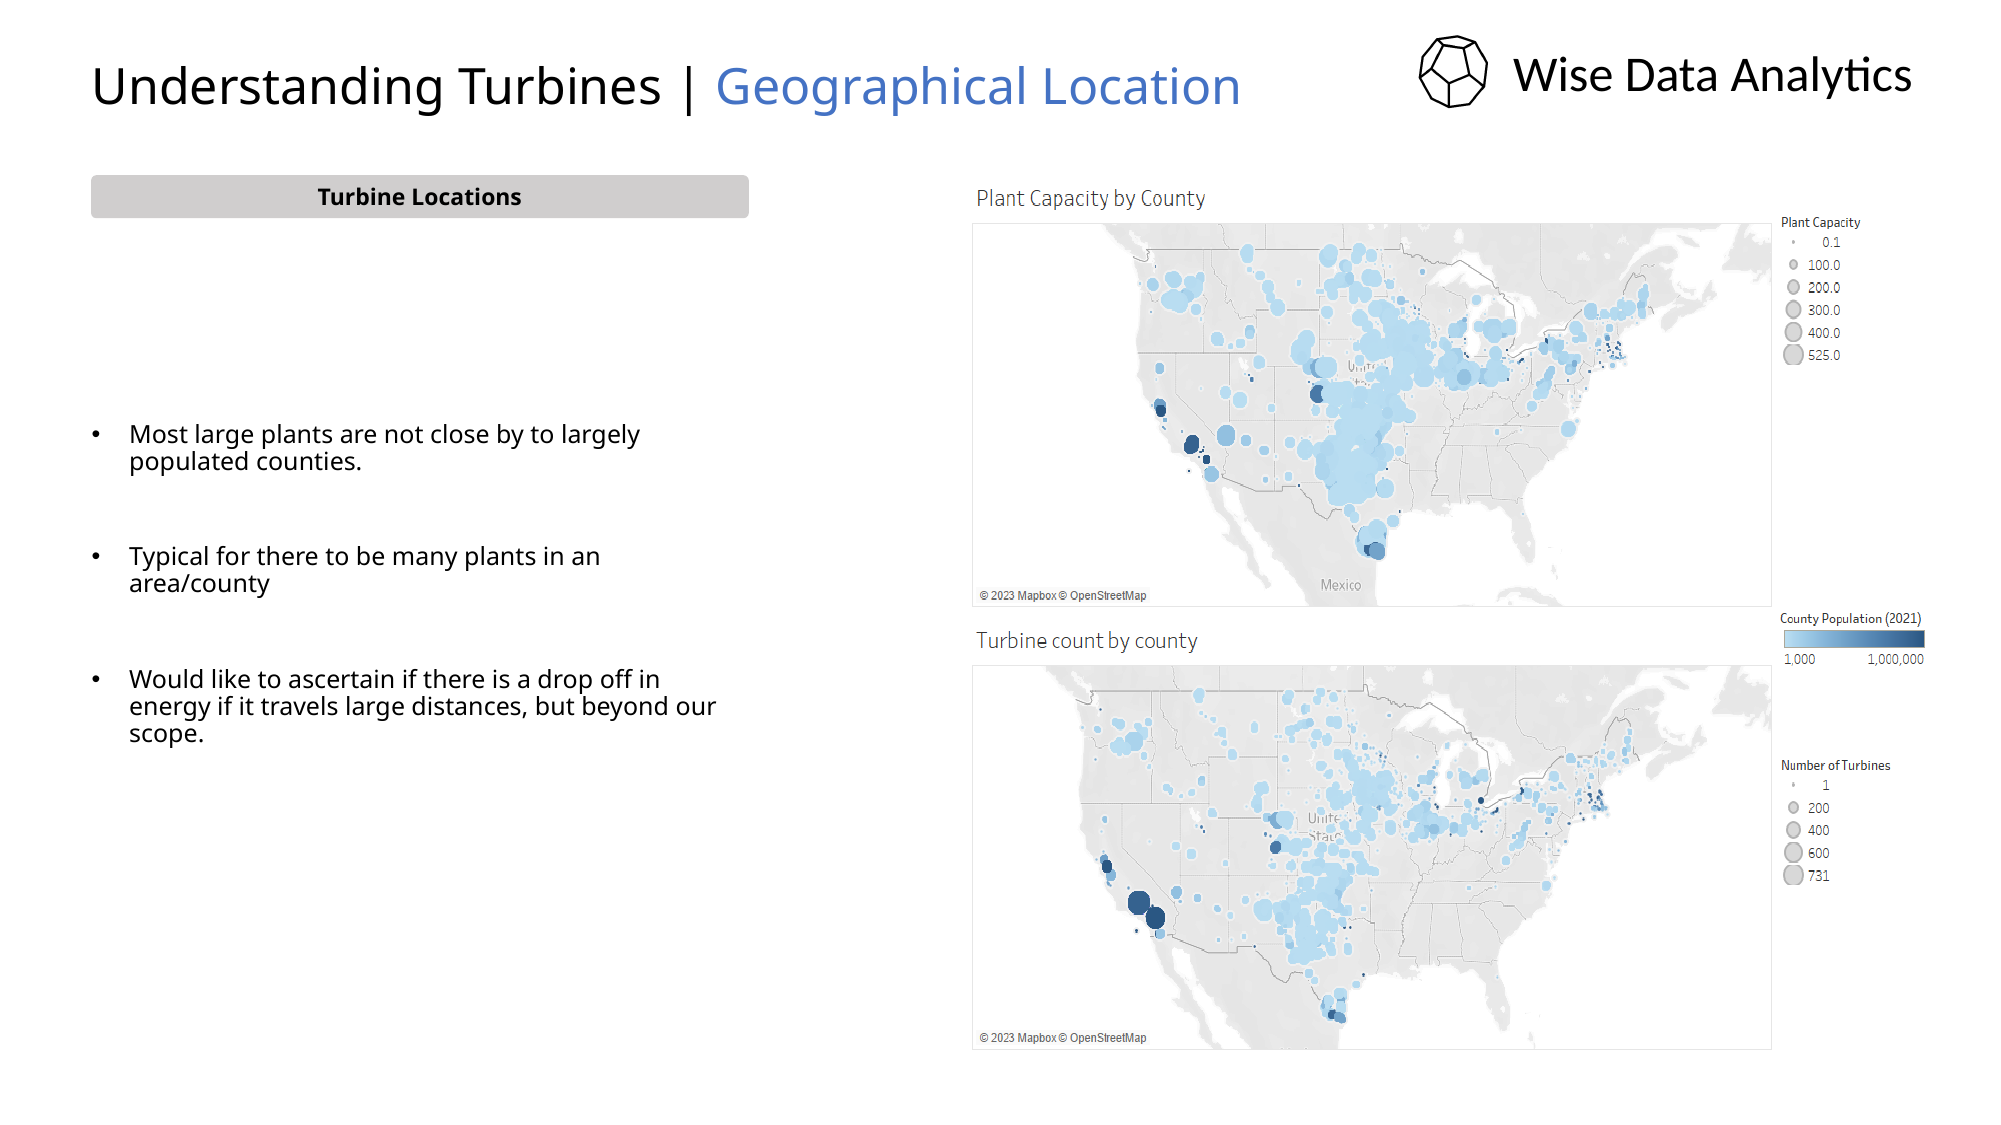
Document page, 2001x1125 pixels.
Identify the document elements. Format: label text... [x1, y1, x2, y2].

text_box Turbine Locations [91, 175, 749, 218]
picture [960, 161, 1940, 1064]
picture [1415, 33, 1499, 61]
text_box Understanding Turbines | Geographical Location [91, 61, 1723, 137]
text_box Most large plants are not close by to largely populated counties. Typical for there to be many plants in an area/county Would like to ascertain if there is a drop off in energy if it travels large distances, but beyond our scope. [91, 421, 749, 761]
